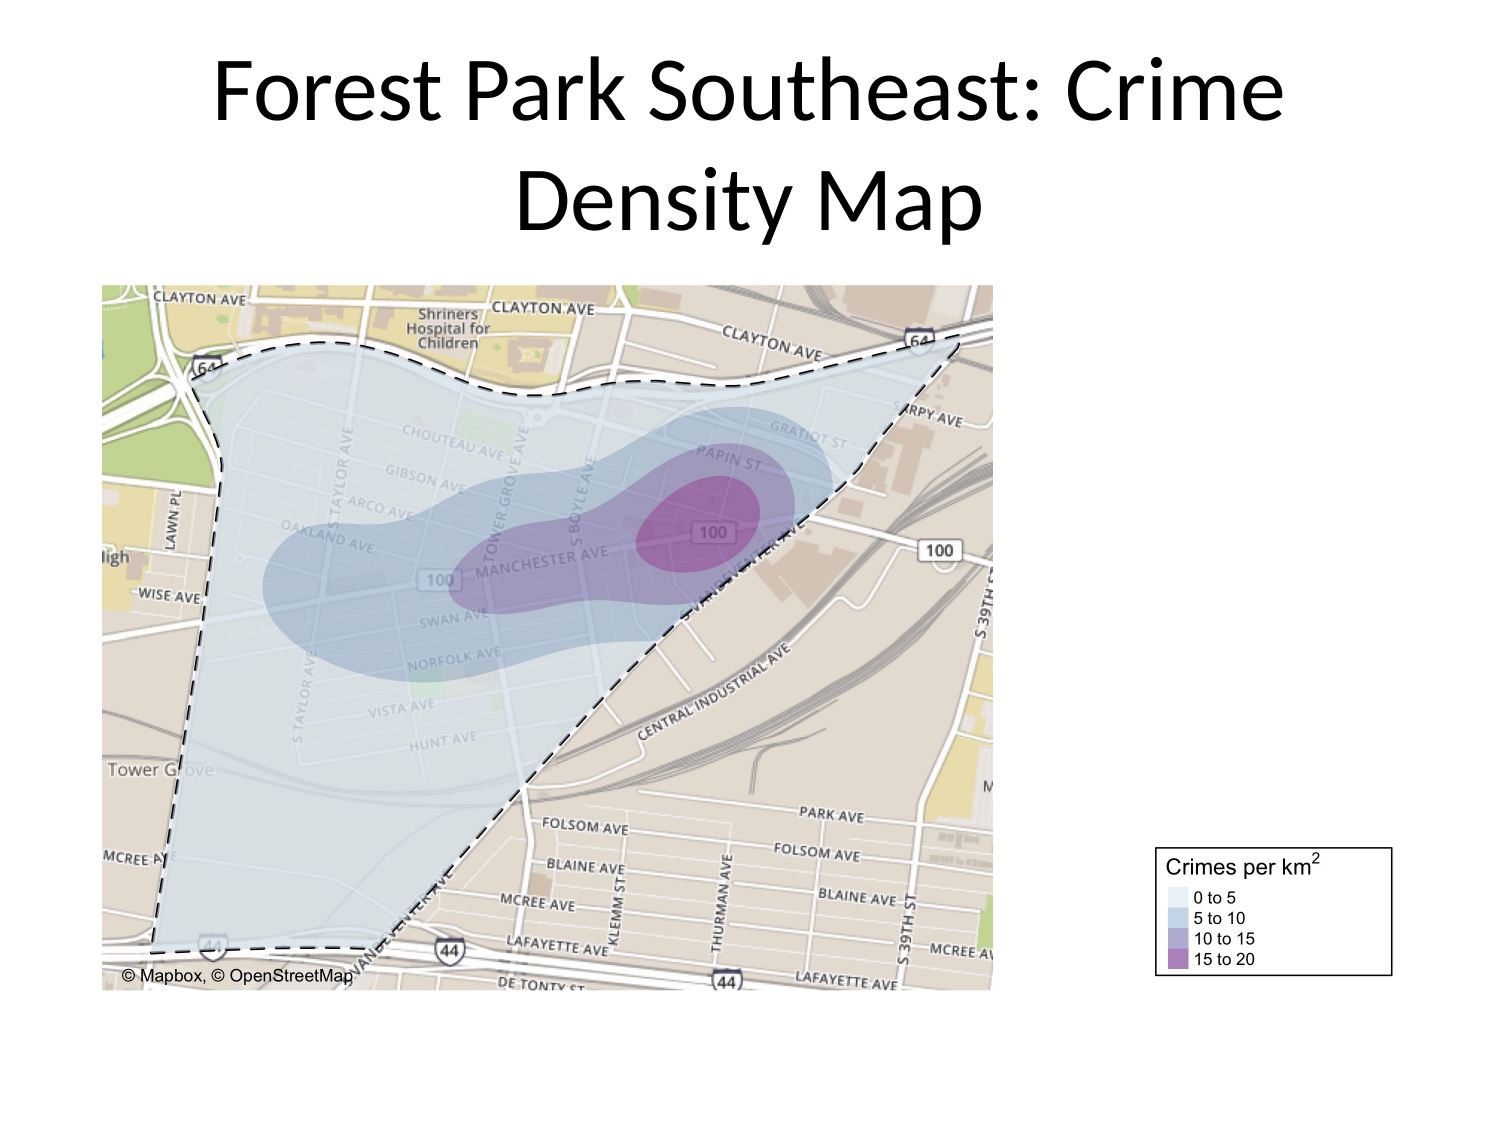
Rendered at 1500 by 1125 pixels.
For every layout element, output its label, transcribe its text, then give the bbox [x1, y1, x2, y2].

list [74, 262, 1426, 1013]
title Forest Park Southeast: Crime Density Map [75, 45, 1425, 233]
